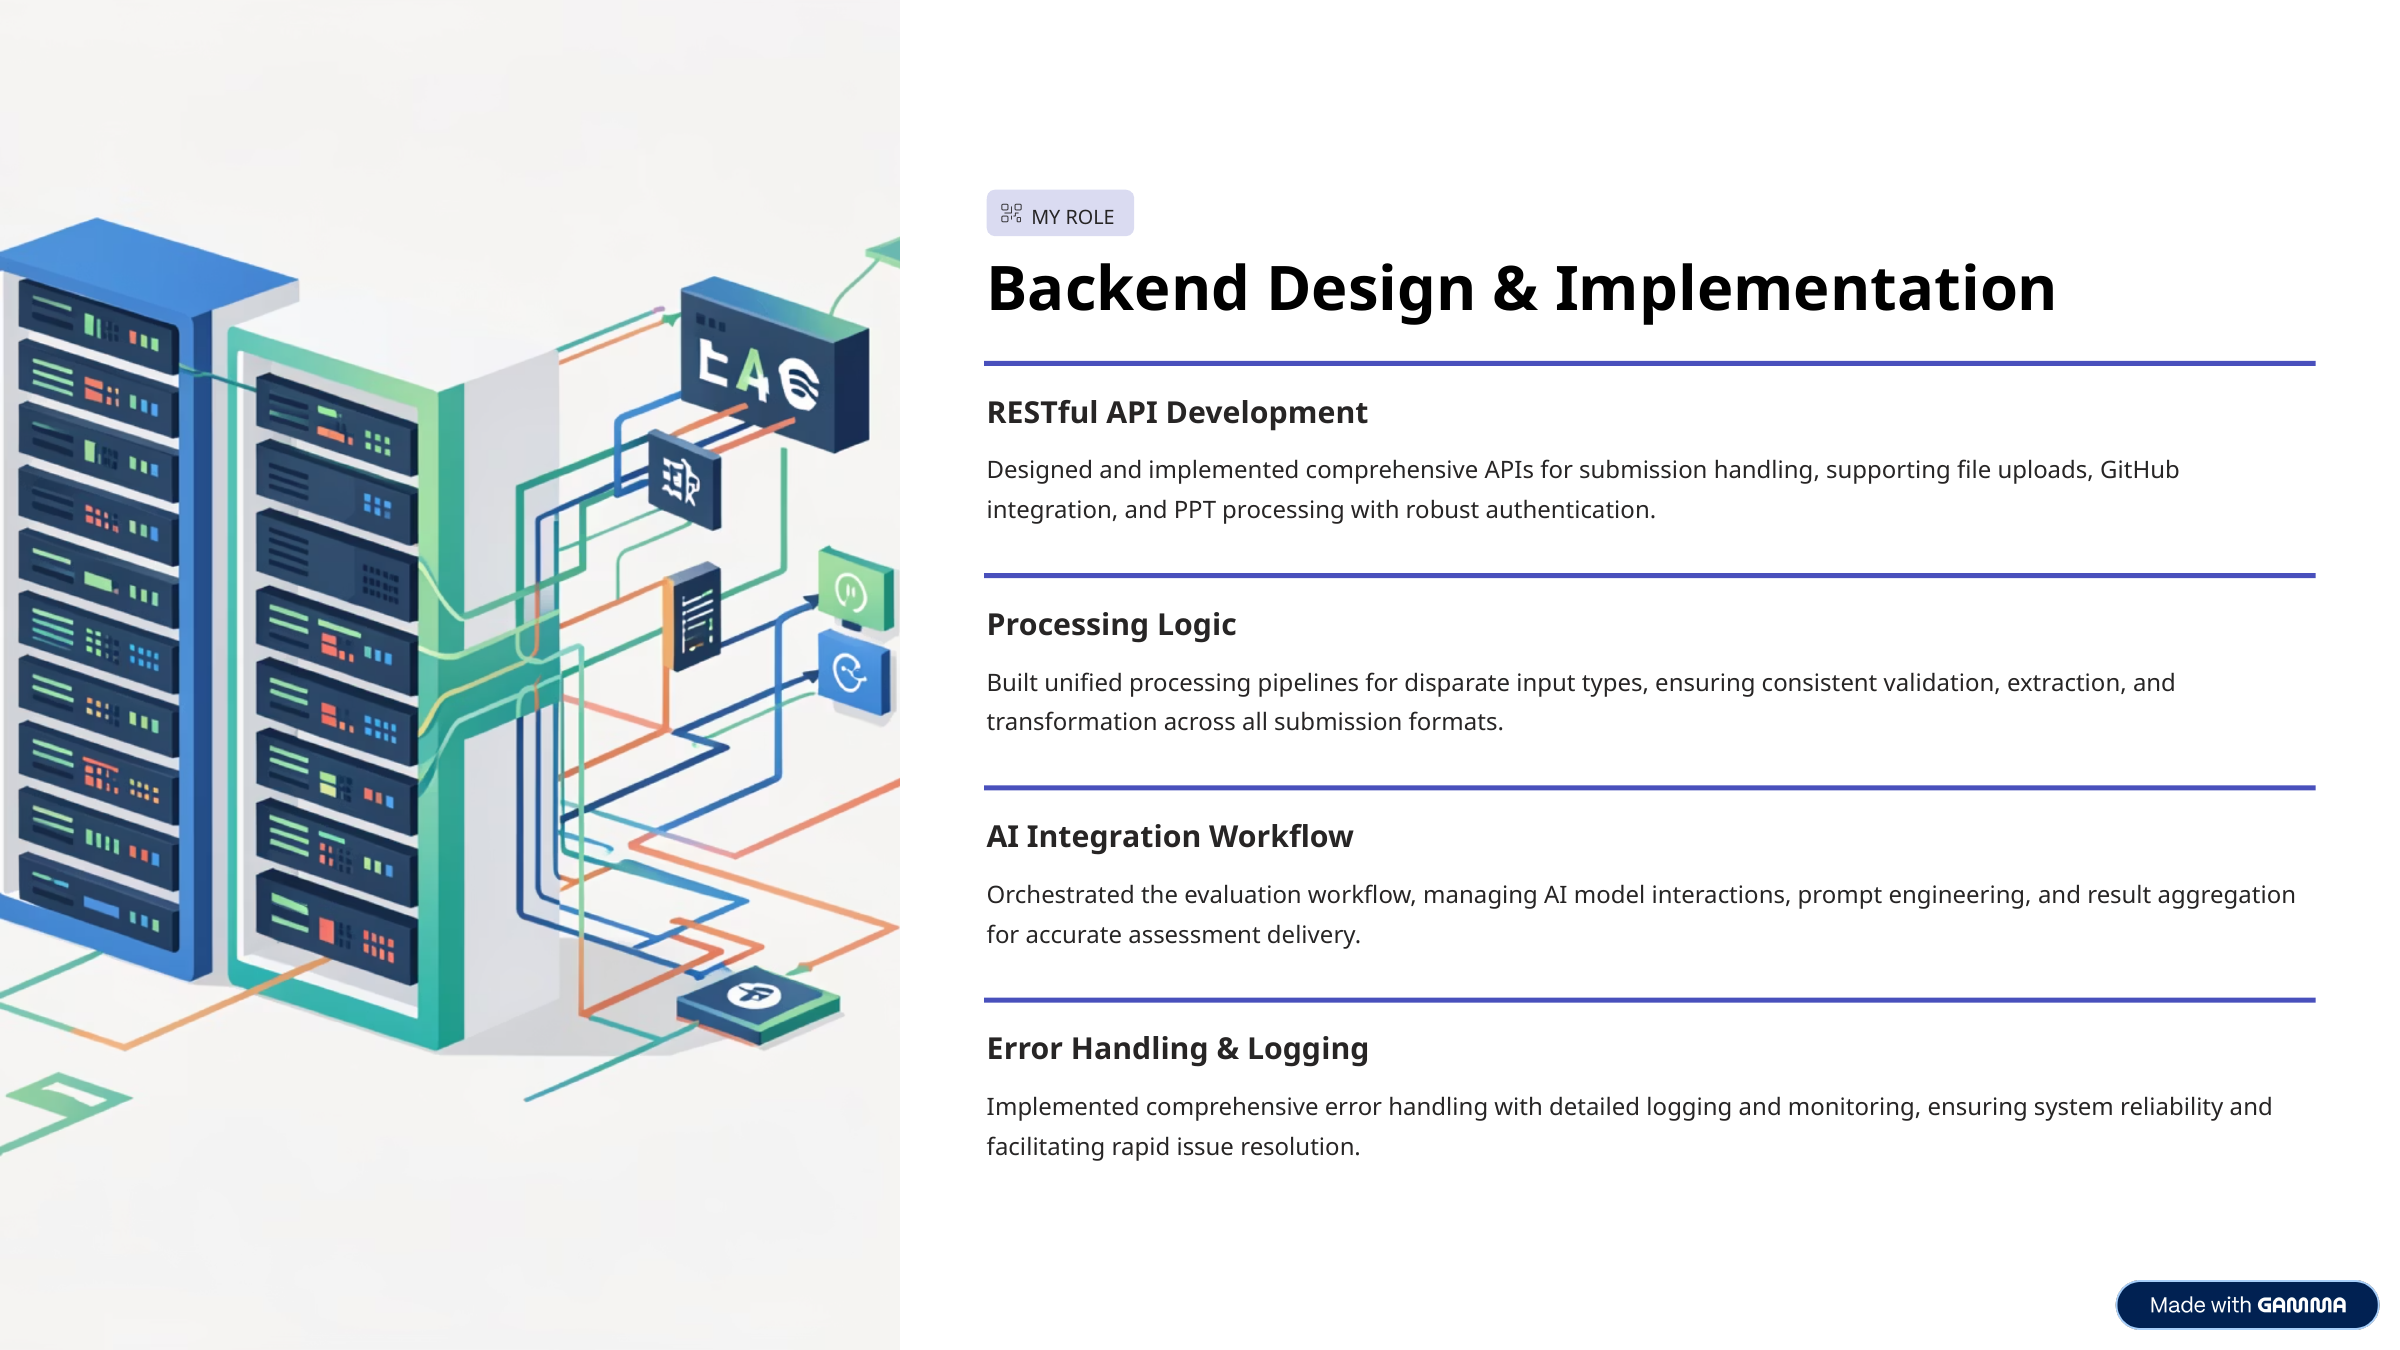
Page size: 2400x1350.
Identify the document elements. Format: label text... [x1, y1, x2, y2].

text_box [984, 360, 2316, 366]
text_box [986, 189, 1135, 237]
text_box Backend Design & Implementation [986, 246, 2020, 324]
text_box Designed and implemented comprehensive APIs for submission handling, supporting file uploads, GitHub integration, and PPT processing with robust authentication. [986, 444, 2314, 524]
text_box Built unified processing pipelines for disparate input types, ensuring consistent validation, extraction, and transformation across all submission formats. [986, 656, 2314, 736]
picture [0, 0, 900, 1350]
picture [2106, 1271, 2389, 1339]
text_box [984, 785, 2316, 791]
text_box Orchestrated the evaluation workflow, managing AI model interactions, prompt engineering, and result aggregation for accurate assessment delivery. [986, 868, 2314, 948]
text_box AI Integration Workflow [986, 815, 1345, 854]
text_box Processing Logic [986, 602, 1297, 642]
text_box RESTful API Development [986, 390, 1375, 430]
text_box [984, 573, 2316, 579]
picture [1001, 202, 1022, 223]
text_box Implemented comprehensive error handling with detailed logging and monitoring, ensuring system reliability and facilitating rapid issue resolution. [986, 1080, 2314, 1161]
text_box [984, 997, 2316, 1003]
text_box Error Handling & Logging [986, 1027, 1364, 1067]
text_box MY ROLE [1031, 197, 1120, 229]
